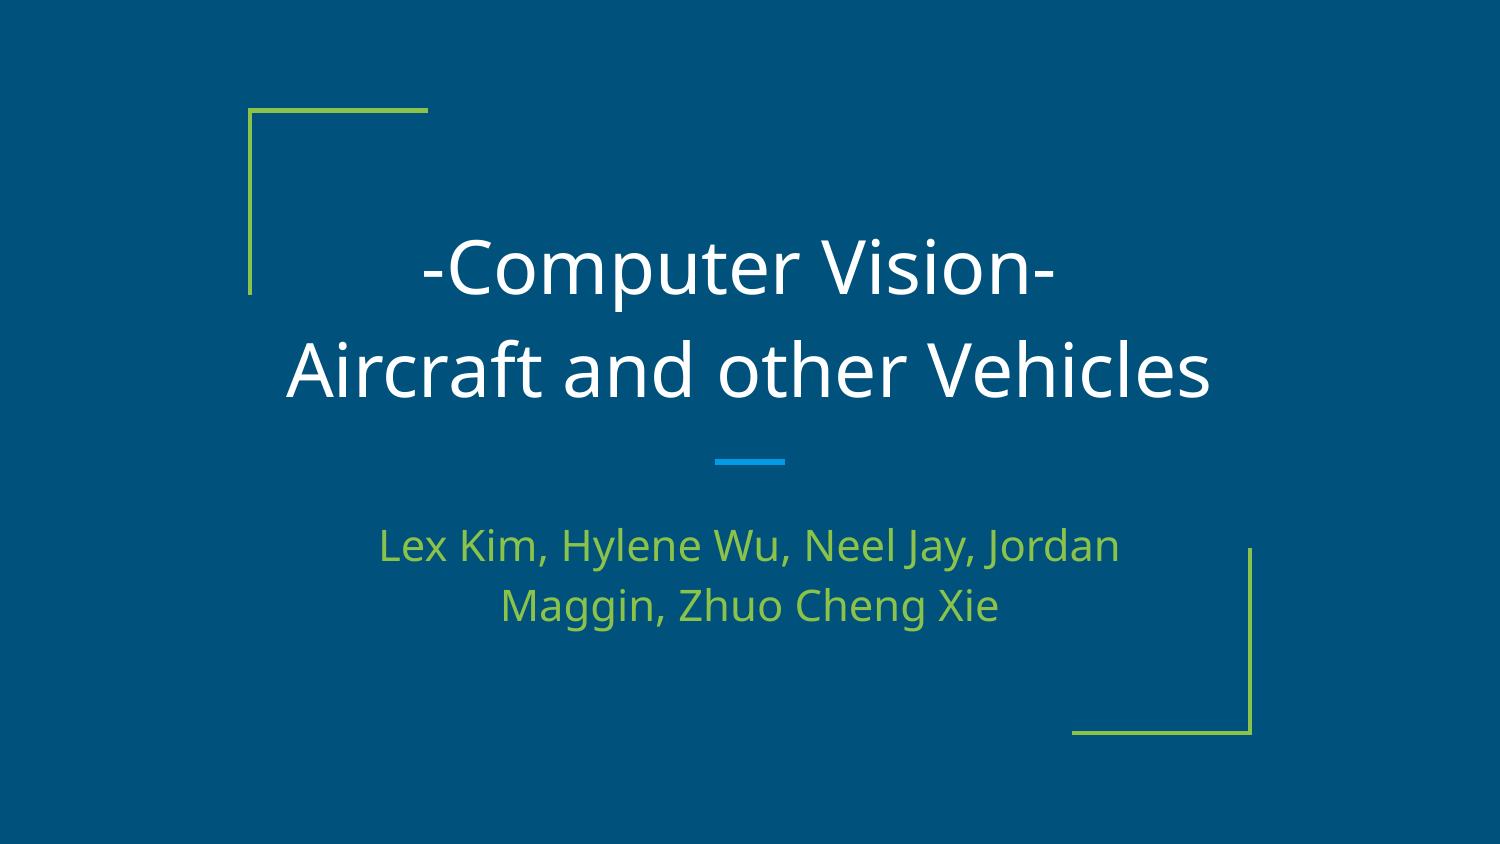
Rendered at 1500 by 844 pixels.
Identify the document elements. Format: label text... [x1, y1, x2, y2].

title -Computer Vision- Aircraft and other Vehicles [258, 195, 1241, 435]
subtitle Lex Kim, Hylene Wu, Neel Jay, Jordan Maggin, Zhuo Cheng Xie [275, 500, 1225, 650]
